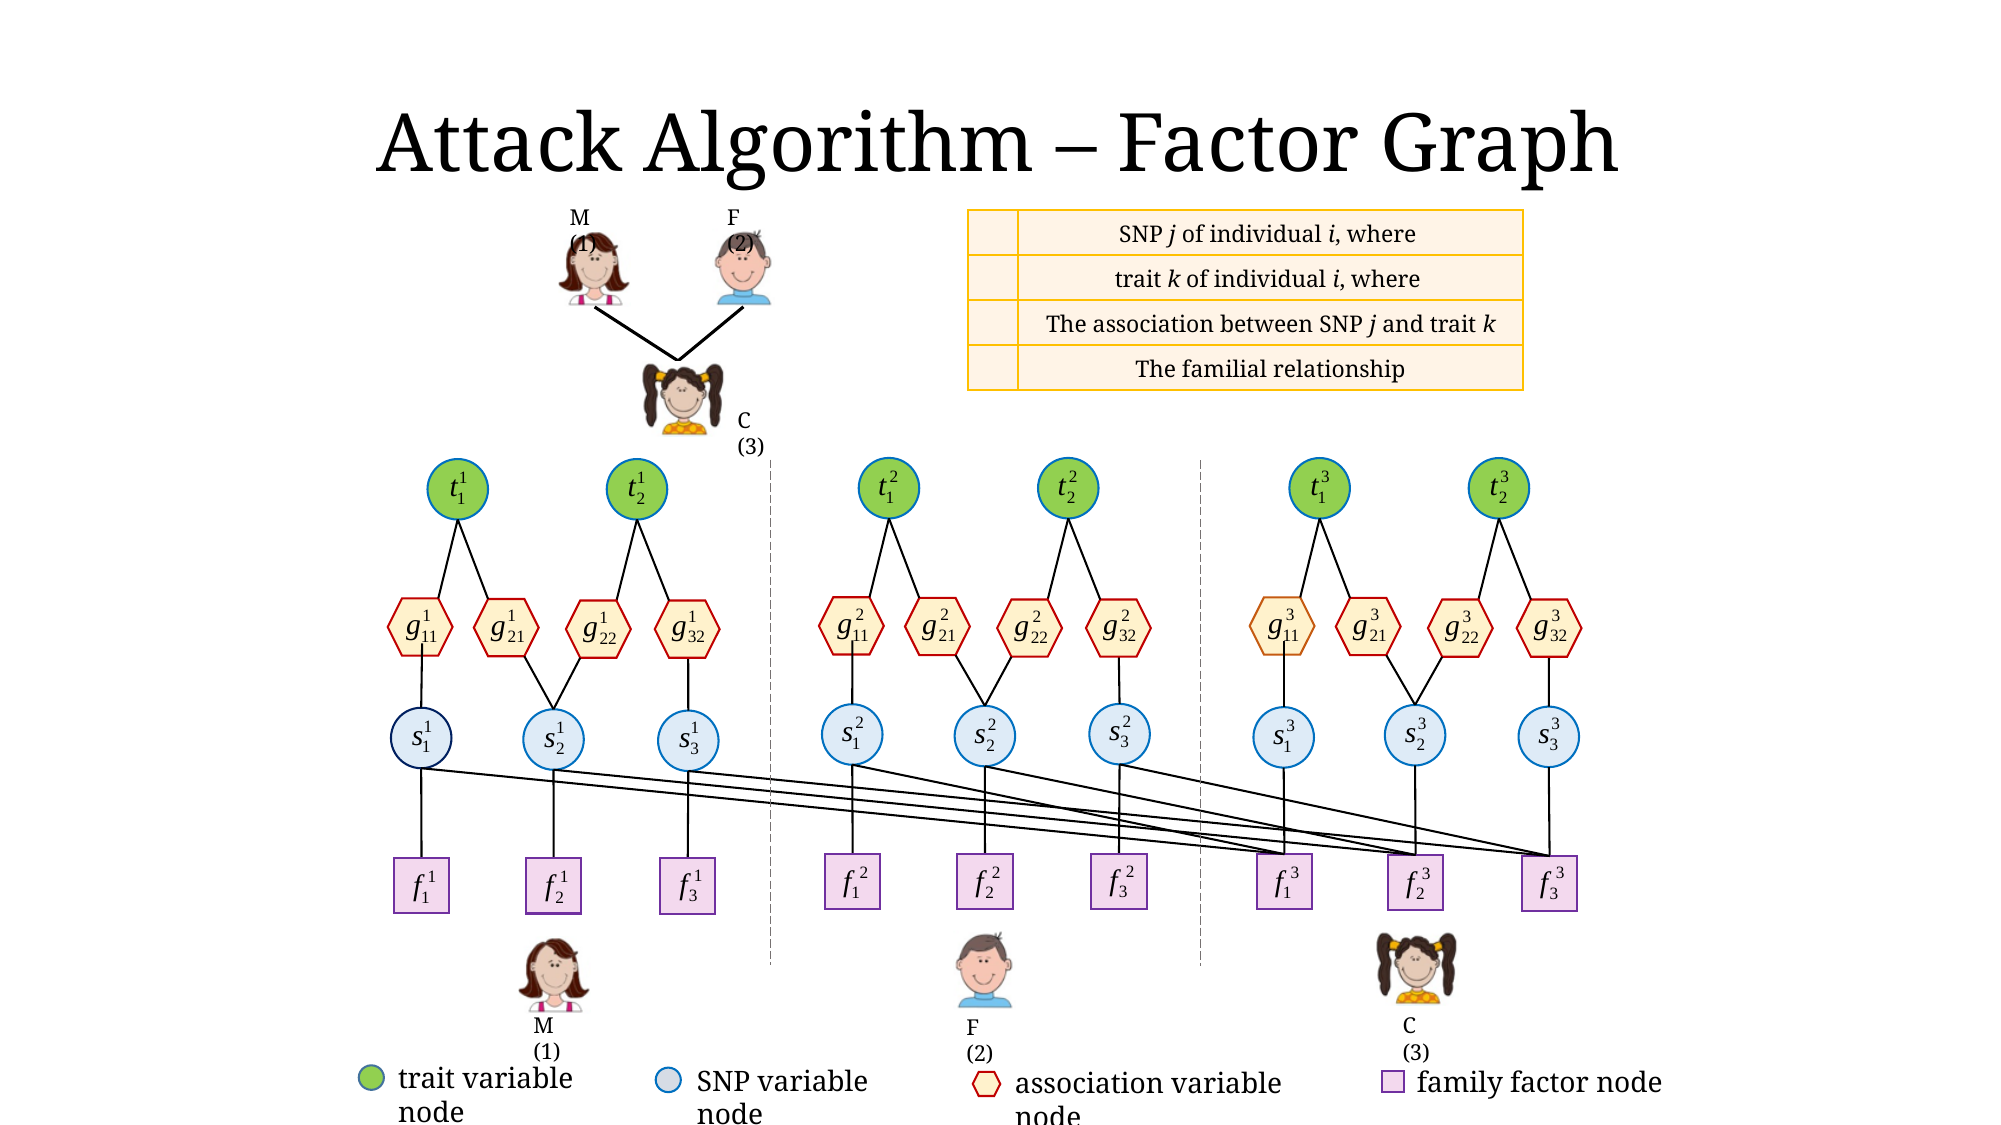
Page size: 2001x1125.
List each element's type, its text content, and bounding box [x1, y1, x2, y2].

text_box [858, 457, 920, 519]
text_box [1516, 599, 1582, 657]
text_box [1387, 856, 1444, 911]
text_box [1300, 518, 1319, 598]
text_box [1091, 856, 1147, 910]
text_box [1521, 855, 1578, 912]
text_box association variable node [1000, 1058, 1350, 1125]
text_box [565, 600, 631, 658]
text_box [1085, 599, 1151, 657]
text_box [1256, 856, 1313, 910]
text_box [957, 856, 1013, 910]
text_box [517, 936, 592, 1047]
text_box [616, 519, 636, 601]
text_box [1478, 518, 1498, 600]
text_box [654, 600, 720, 658]
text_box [1119, 764, 1200, 856]
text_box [554, 196, 796, 441]
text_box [387, 598, 453, 656]
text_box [997, 599, 1063, 657]
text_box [390, 707, 452, 769]
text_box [888, 518, 920, 598]
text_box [1386, 655, 1416, 705]
text_box [971, 1070, 1000, 1098]
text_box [457, 519, 489, 599]
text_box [1047, 518, 1068, 600]
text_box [523, 709, 584, 768]
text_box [1253, 707, 1314, 764]
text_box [1319, 518, 1351, 598]
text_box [954, 705, 1016, 764]
text_box [654, 1066, 682, 1094]
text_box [869, 518, 888, 598]
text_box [1068, 518, 1101, 600]
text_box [951, 930, 1019, 1048]
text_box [553, 657, 581, 710]
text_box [688, 770, 770, 856]
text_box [1335, 597, 1401, 656]
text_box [421, 768, 770, 855]
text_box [771, 770, 1119, 856]
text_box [1415, 656, 1443, 705]
text_box Attack Algorithm – Factor Graph [324, 45, 1675, 233]
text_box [1037, 457, 1099, 519]
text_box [1201, 764, 1550, 856]
text_box trait variable node [383, 1053, 651, 1125]
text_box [1289, 457, 1350, 519]
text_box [658, 710, 719, 768]
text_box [427, 459, 489, 520]
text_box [525, 858, 582, 914]
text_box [553, 769, 770, 855]
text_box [606, 459, 668, 520]
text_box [1498, 518, 1531, 600]
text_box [818, 597, 884, 655]
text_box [524, 656, 554, 710]
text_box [955, 655, 985, 706]
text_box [1384, 704, 1446, 764]
text_box [1381, 1070, 1405, 1093]
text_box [1468, 457, 1530, 519]
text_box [1089, 703, 1150, 764]
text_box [438, 519, 457, 599]
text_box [1518, 706, 1580, 768]
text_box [904, 597, 970, 656]
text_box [660, 858, 716, 914]
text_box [1375, 930, 1461, 1047]
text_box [984, 656, 1012, 706]
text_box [821, 704, 883, 765]
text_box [824, 856, 881, 910]
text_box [1427, 599, 1493, 657]
text_box [357, 1064, 383, 1091]
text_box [852, 764, 1119, 769]
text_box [984, 766, 1119, 770]
text_box family factor node [1402, 1057, 1686, 1106]
text_box SNP variable node [682, 1055, 938, 1125]
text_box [473, 598, 539, 657]
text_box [393, 858, 450, 914]
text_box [636, 519, 669, 601]
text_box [1249, 597, 1315, 655]
